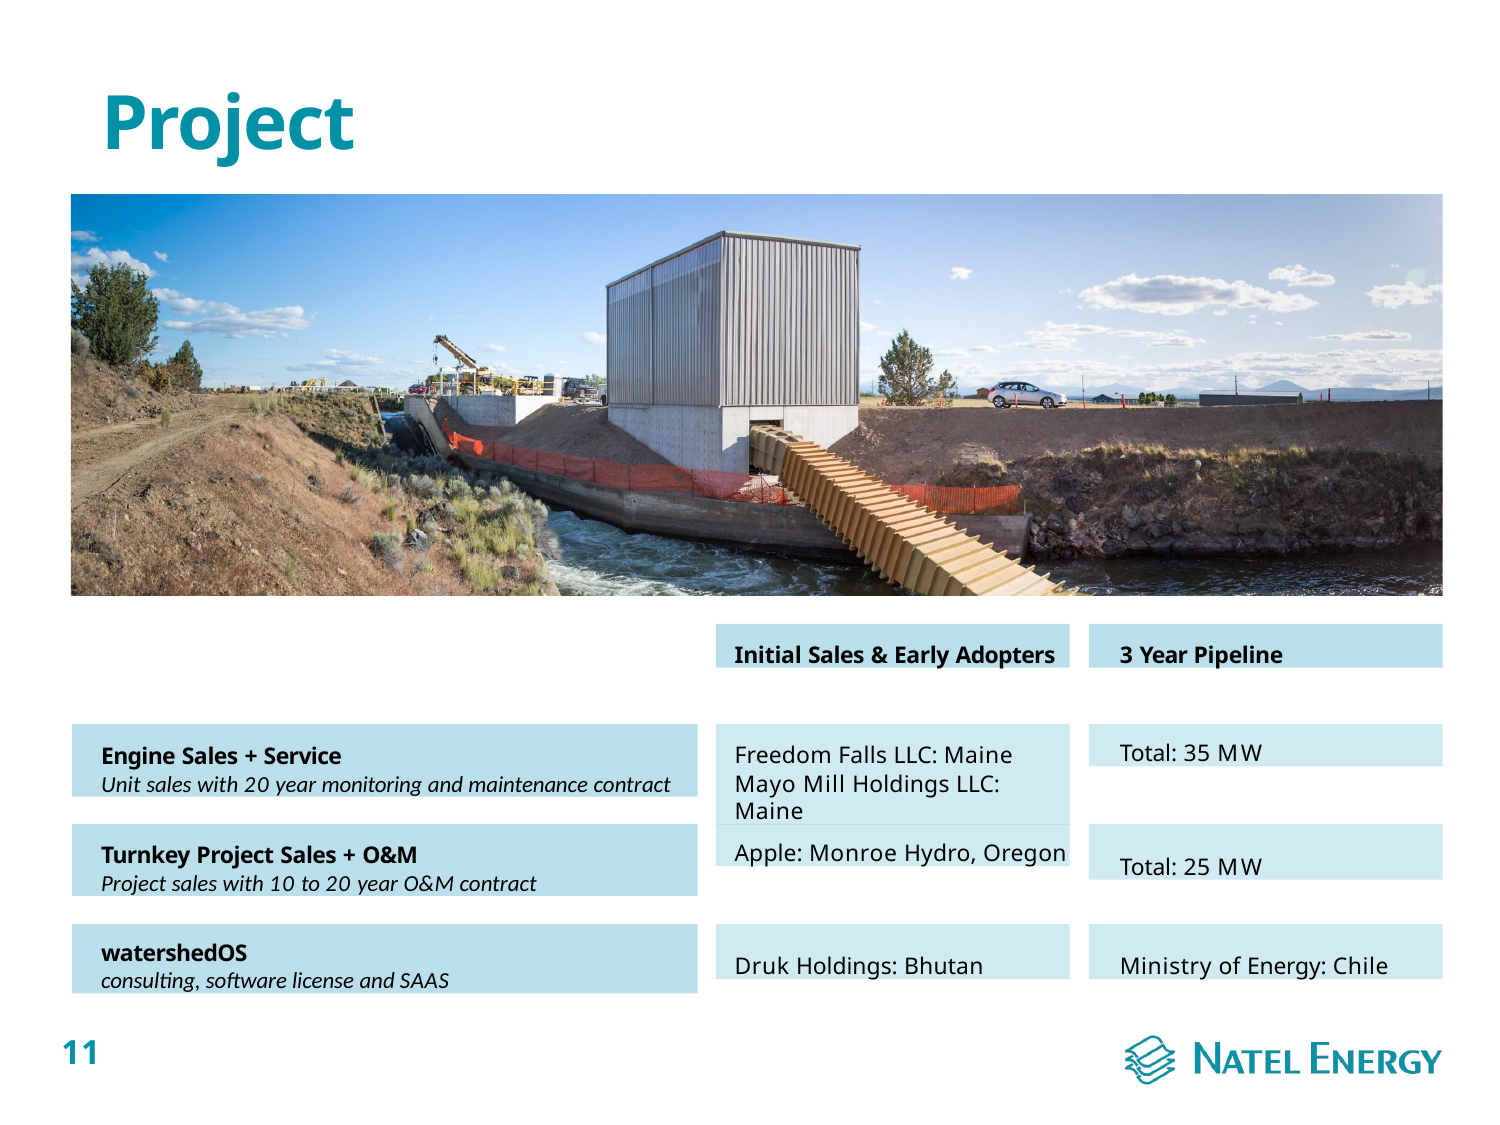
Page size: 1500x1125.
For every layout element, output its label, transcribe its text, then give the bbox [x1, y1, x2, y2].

text_box watershedOS consulting, software license and SAAS [72, 924, 698, 994]
text_box Ministry of Energy: Chile [1088, 924, 1443, 980]
text_box Total: 25 MW [1088, 823, 1443, 880]
text_box 11 [57, 1029, 105, 1077]
text_box [70, 194, 1443, 596]
text_box Engine Sales + Service Unit sales with 20 year monitoring and maintenance contract [72, 724, 698, 797]
text_box Total: 35 MW [1088, 724, 1443, 767]
text_box Initial Sales & Early Adopters [715, 623, 1070, 668]
text_box Turnkey Project Sales + O&M Project sales with 10 to 20 year O&M contract [72, 823, 698, 896]
text_box 3 Year Pipeline [1088, 623, 1443, 668]
title Projects [99, 72, 382, 194]
text_box [1120, 1034, 1443, 1086]
text_box Druk Holdings: Bhutan [715, 924, 1070, 980]
text_box Freedom Falls LLC: Maine Mayo Mill Holdings LLC: Maine [715, 723, 1070, 823]
text_box Apple: Monroe Hydro, Oregon [715, 823, 1070, 866]
